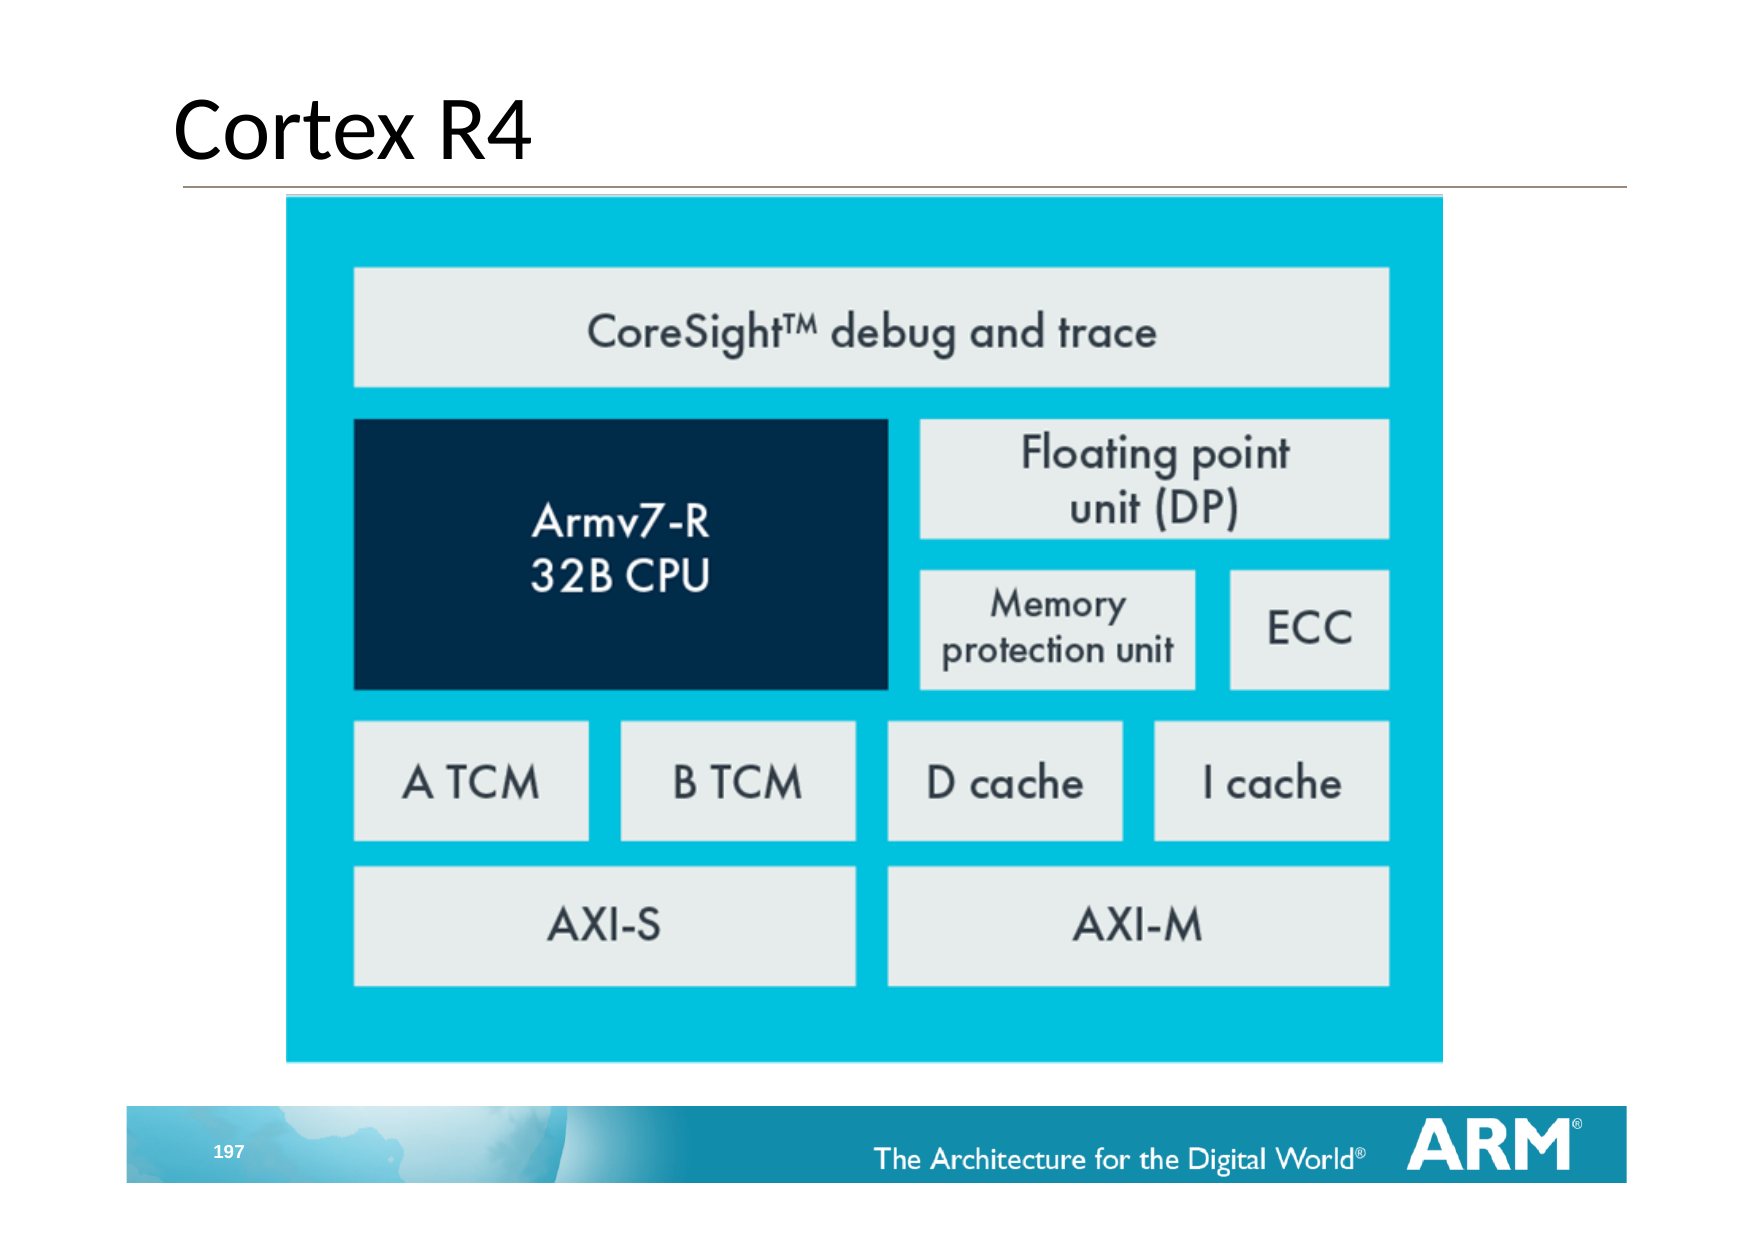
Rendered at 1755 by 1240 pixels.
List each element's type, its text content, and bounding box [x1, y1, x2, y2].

picture [126, 1106, 1627, 1183]
title Cortex R4 [173, 80, 1581, 172]
picture [286, 194, 1443, 1064]
slide_number 197 [198, 1139, 287, 1187]
